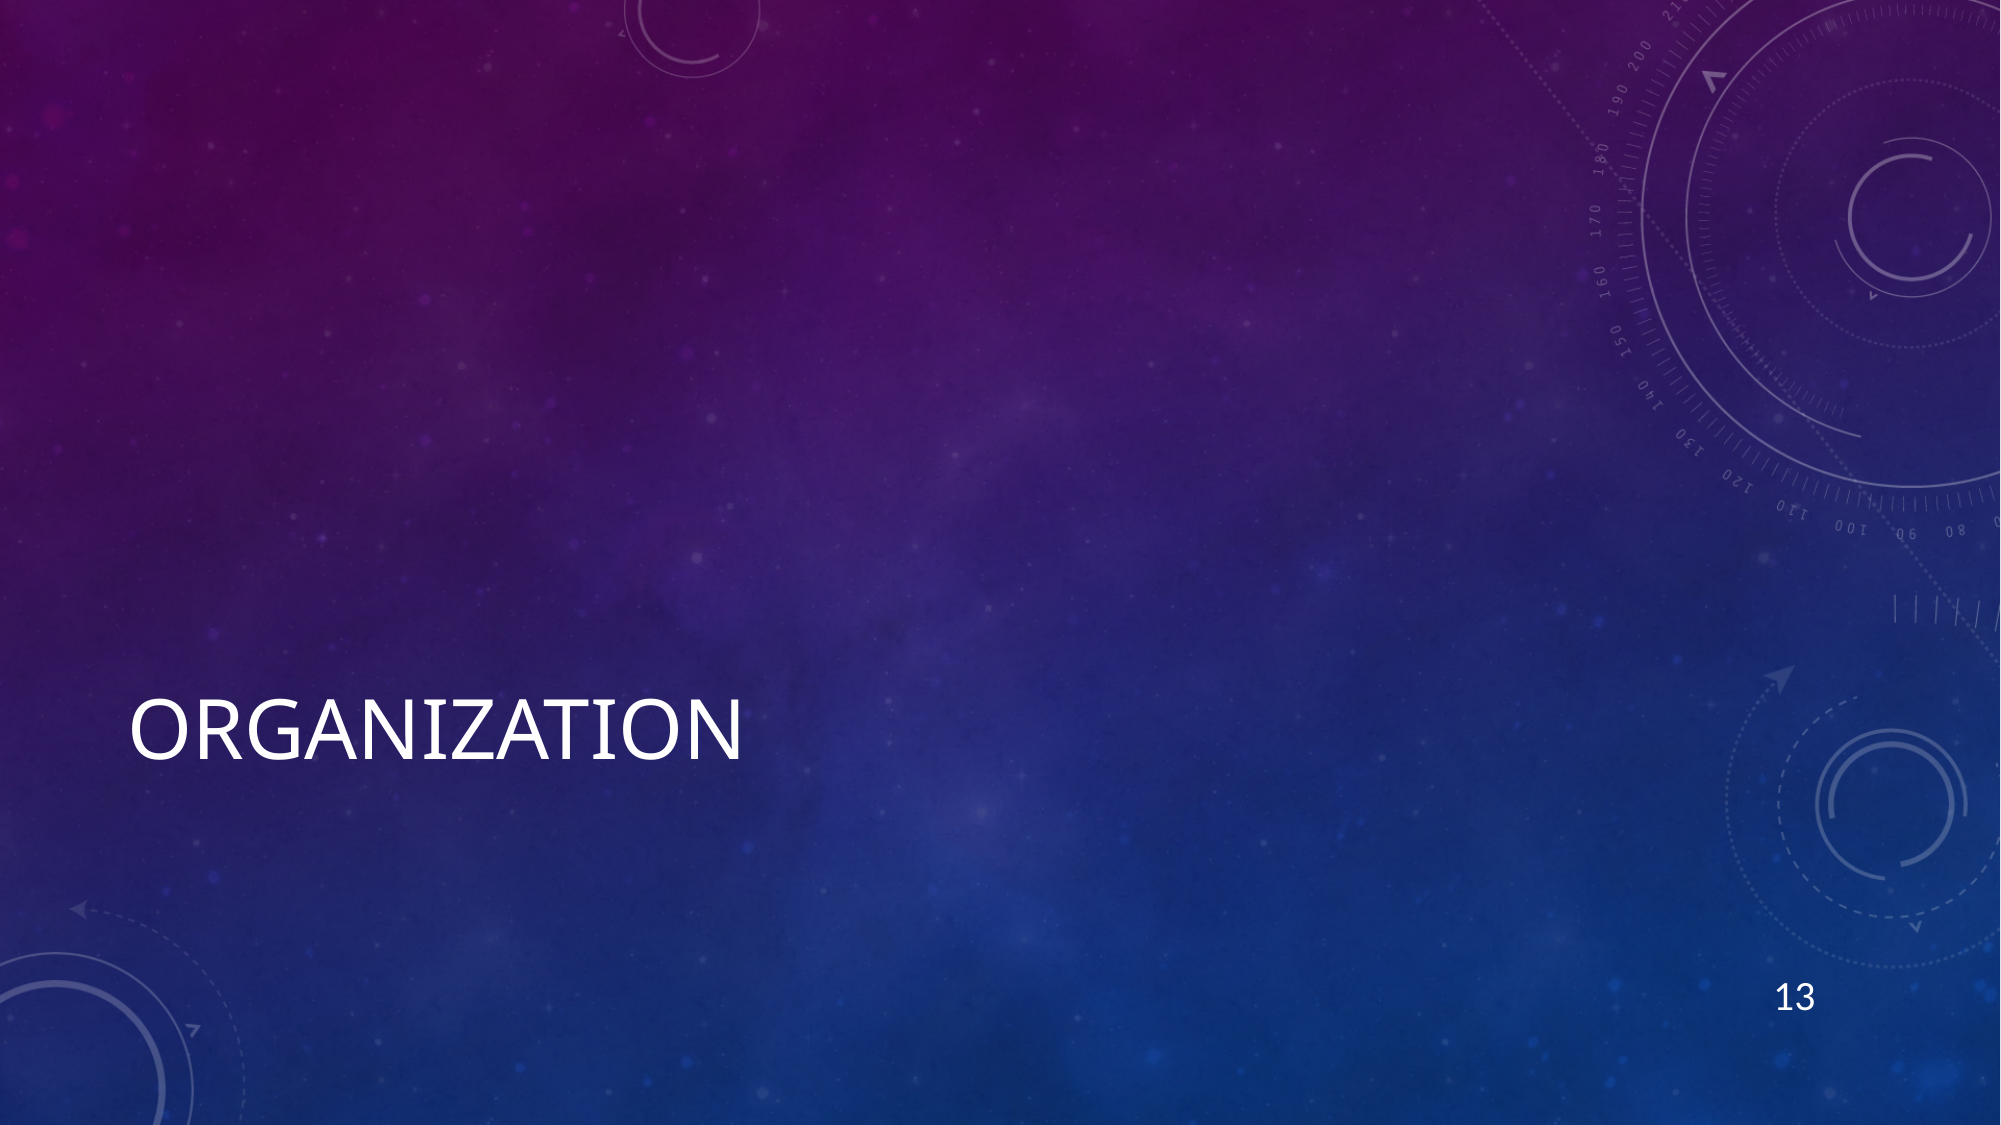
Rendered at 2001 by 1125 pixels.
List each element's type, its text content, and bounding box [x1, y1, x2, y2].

slide_number 13 [1740, 963, 1831, 1025]
picture [0, 0, 2001, 1125]
title Organization [112, 542, 1775, 784]
